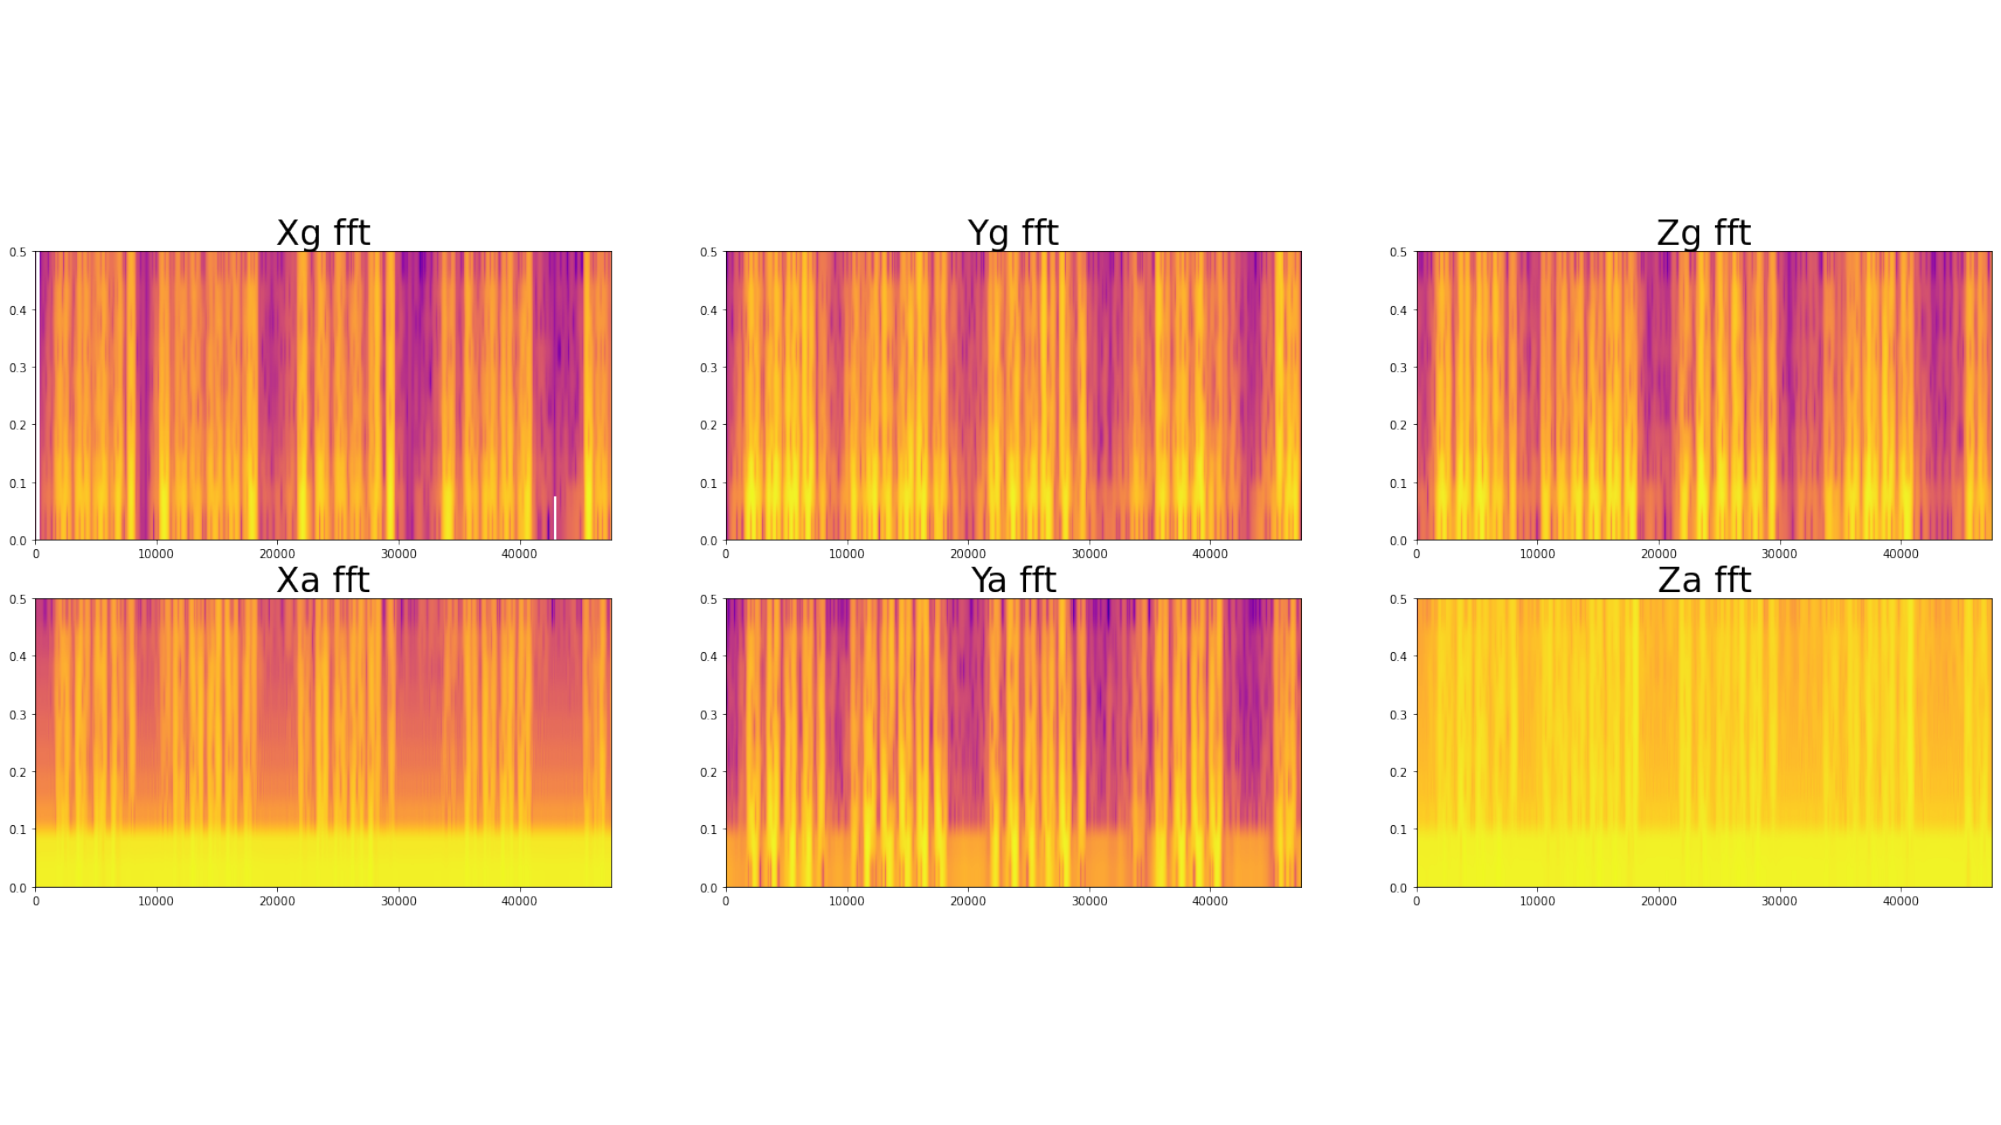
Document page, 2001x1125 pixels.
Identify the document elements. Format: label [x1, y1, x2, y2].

picture [0, 210, 2000, 915]
